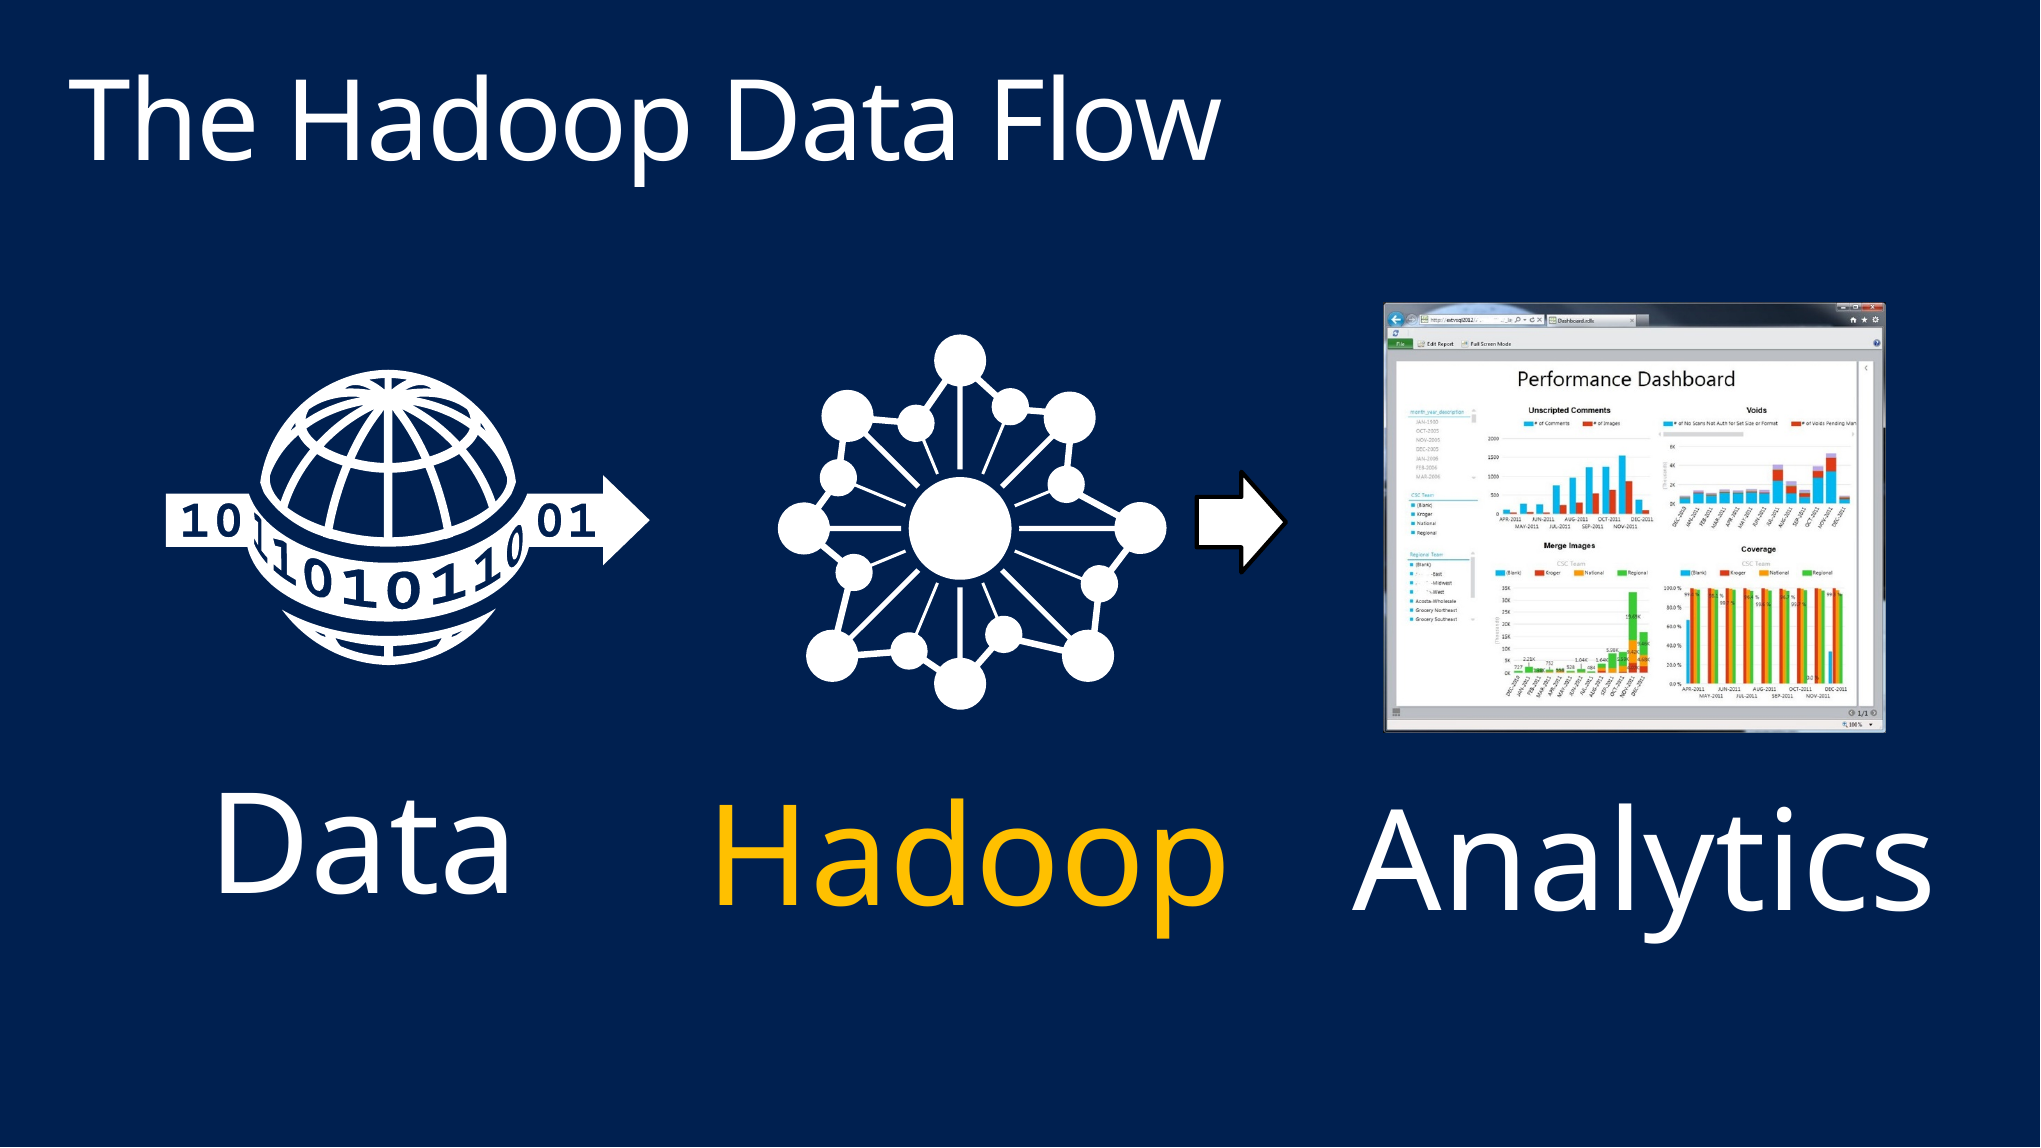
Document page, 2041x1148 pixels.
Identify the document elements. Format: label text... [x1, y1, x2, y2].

text_box [777, 334, 1167, 710]
picture [1383, 301, 1886, 733]
text_box [165, 475, 650, 622]
text_box Hadoop [548, 726, 1383, 973]
text_box [260, 369, 516, 547]
text_box Data [0, 713, 785, 960]
title The Hadoop Data Flow [45, 48, 1996, 199]
text_box [1196, 471, 1286, 573]
text_box Analytics [1224, 731, 2041, 978]
text_box [281, 608, 496, 666]
